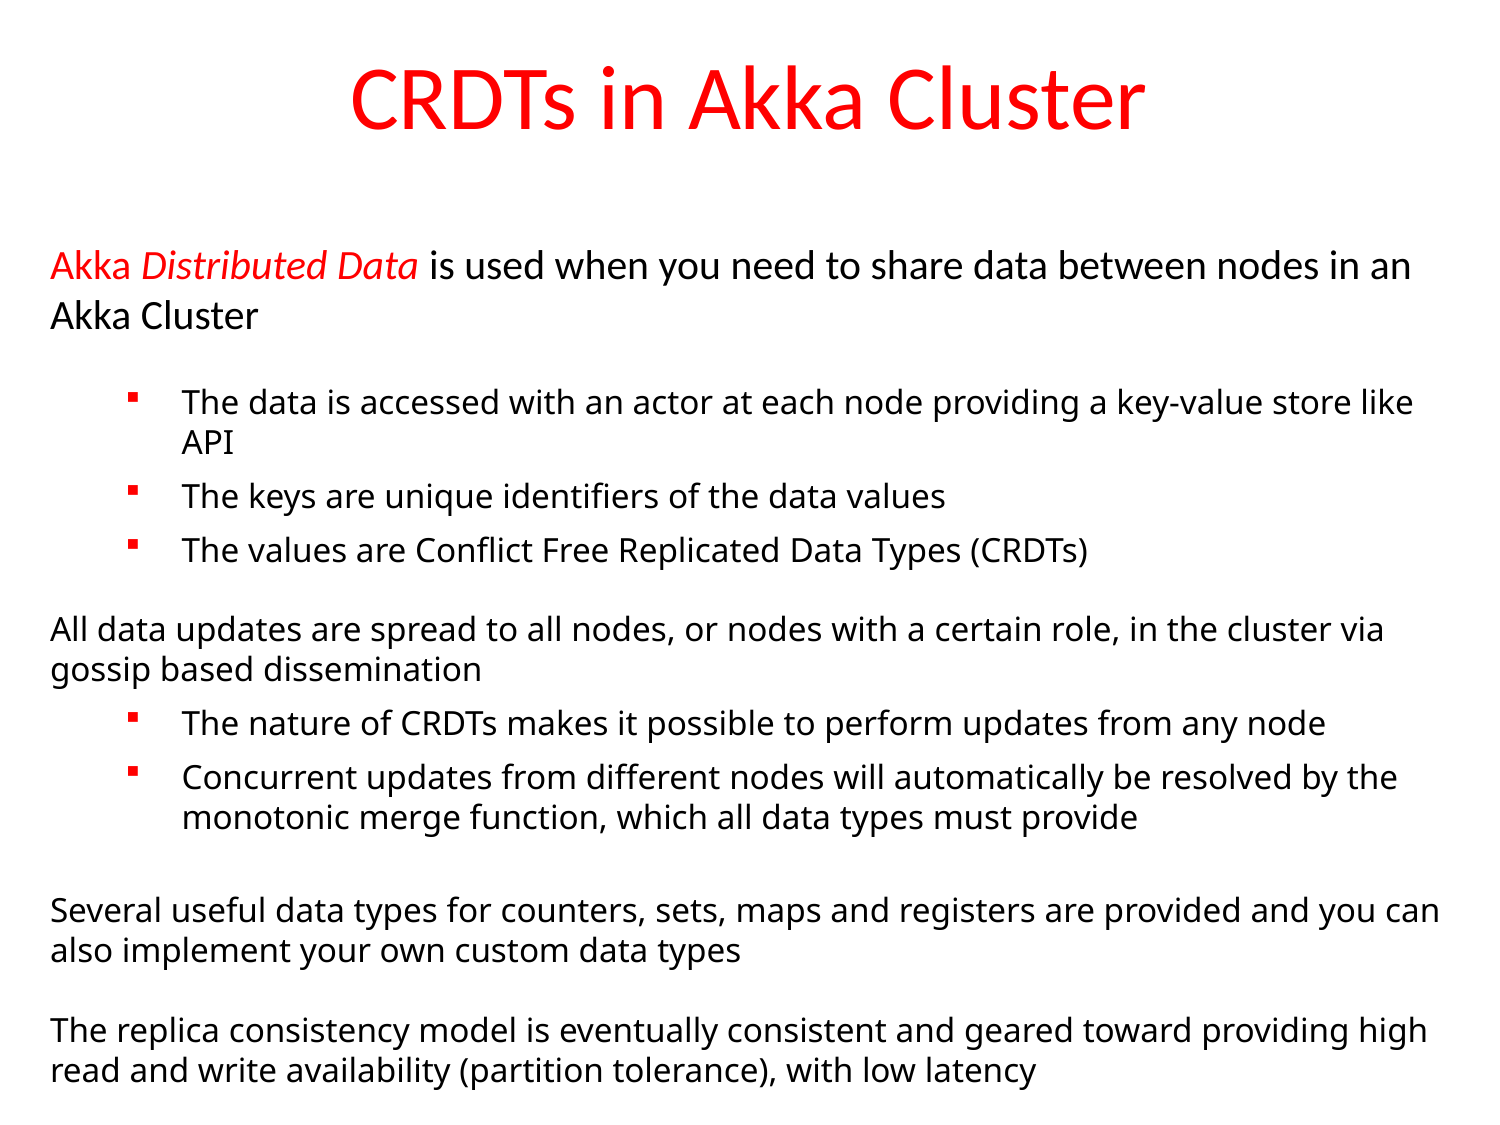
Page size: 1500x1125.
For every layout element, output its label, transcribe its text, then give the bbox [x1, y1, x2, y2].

title CRDTs in Akka Cluster [0, 0, 1500, 187]
list Akka Distributed Data is used when you need to share data between nodes in an Akka Cluster The data is accessed with an actor at each node providing a key-value store like API The keys are unique identifiers of the data values The values are Conflict Free Replicated Data Types (CRDTs) All data updates are spread to all nodes, or nodes with a certain role, in the cluster via gossip based dissemination The nature of CRDTs makes it possible to perform updates from any node Concurrent updates from different nodes will automatically be resolved by the monotonic merge function, which all data types must provide Several useful data types for counters, sets, maps and registers are provided and you can also implement your own custom data types The replica consistency model is eventually consistent and geared toward providing high read and write availability (partition tolerance), with low latency [49, 237, 1451, 1125]
